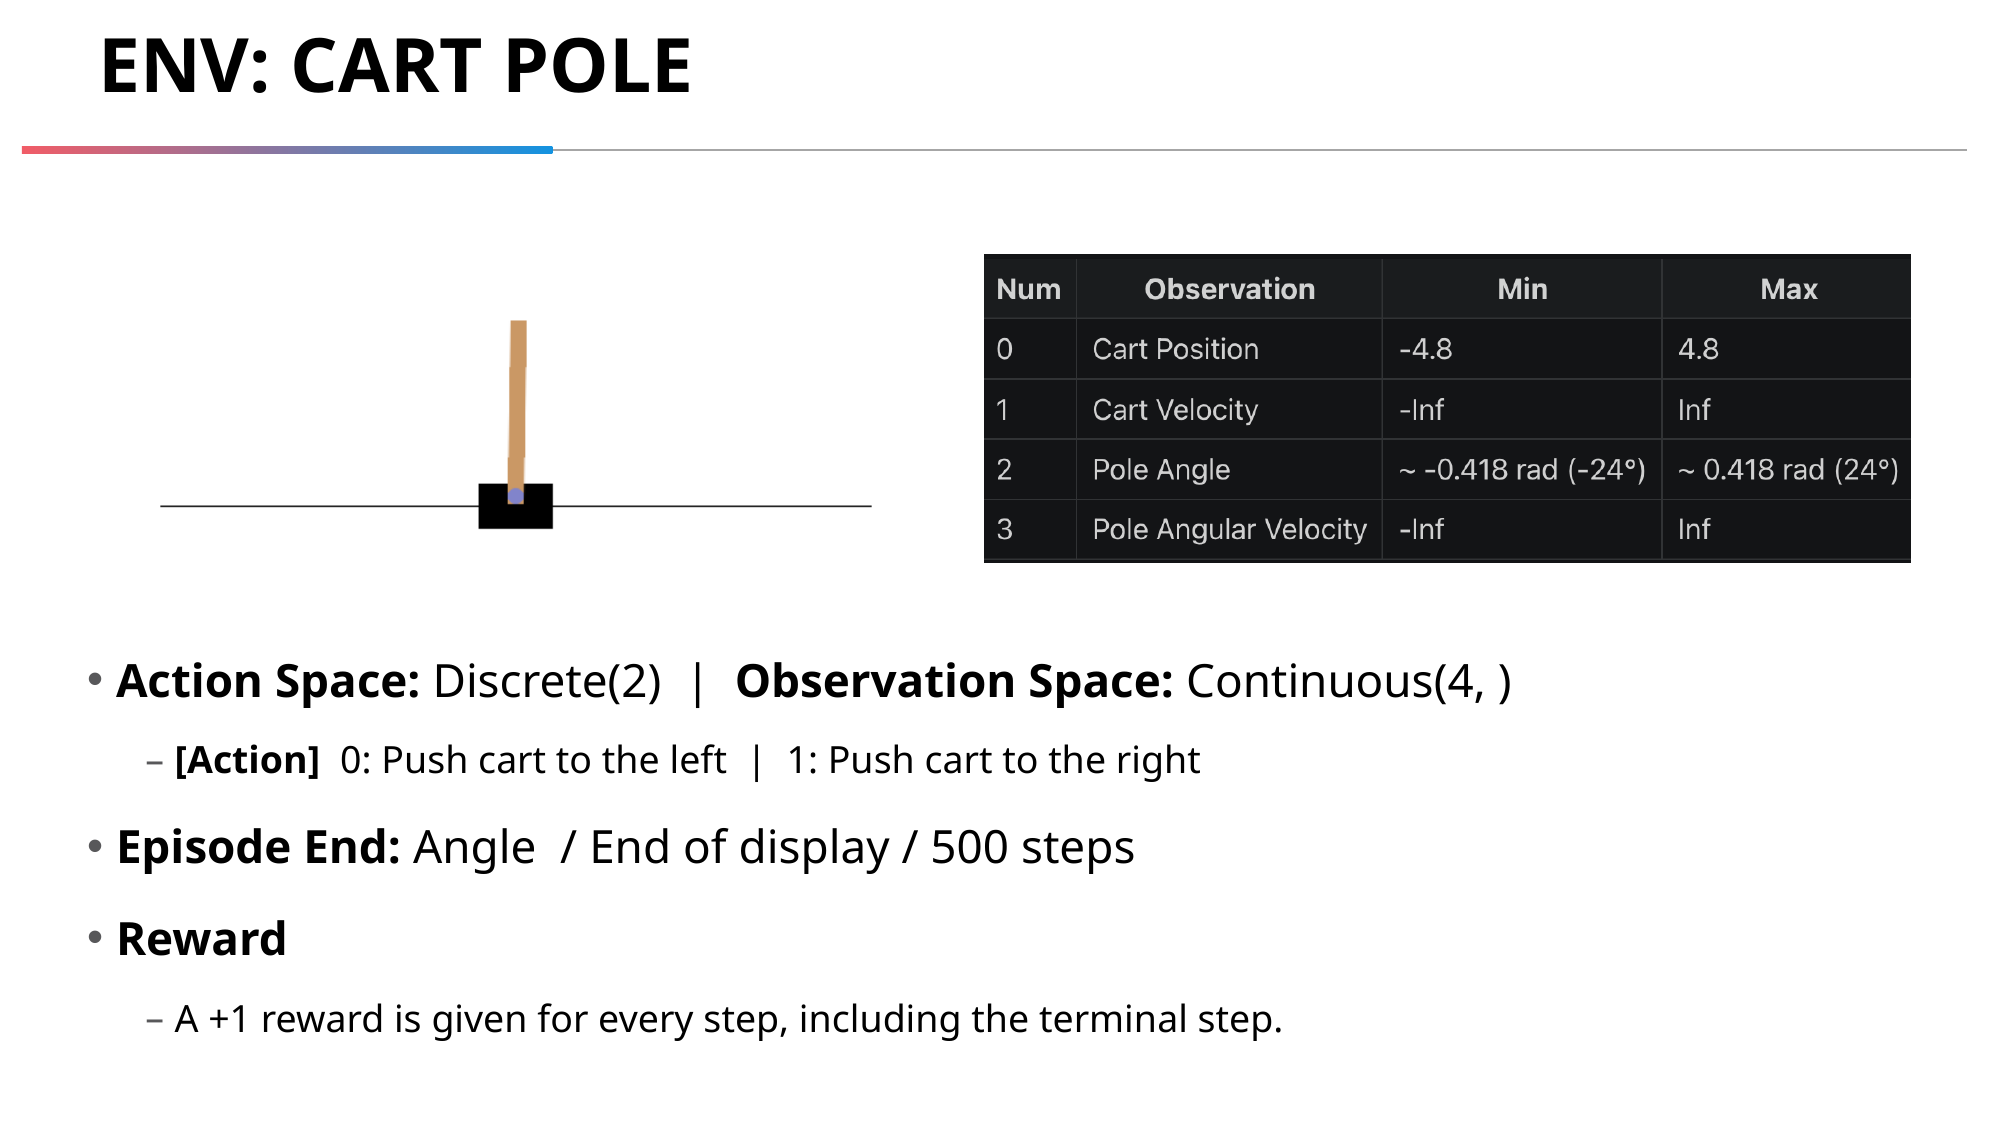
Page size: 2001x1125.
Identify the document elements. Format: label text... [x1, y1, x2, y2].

title Env: Cart Pole [86, 0, 1726, 146]
picture [160, 207, 872, 654]
picture [983, 253, 1912, 563]
